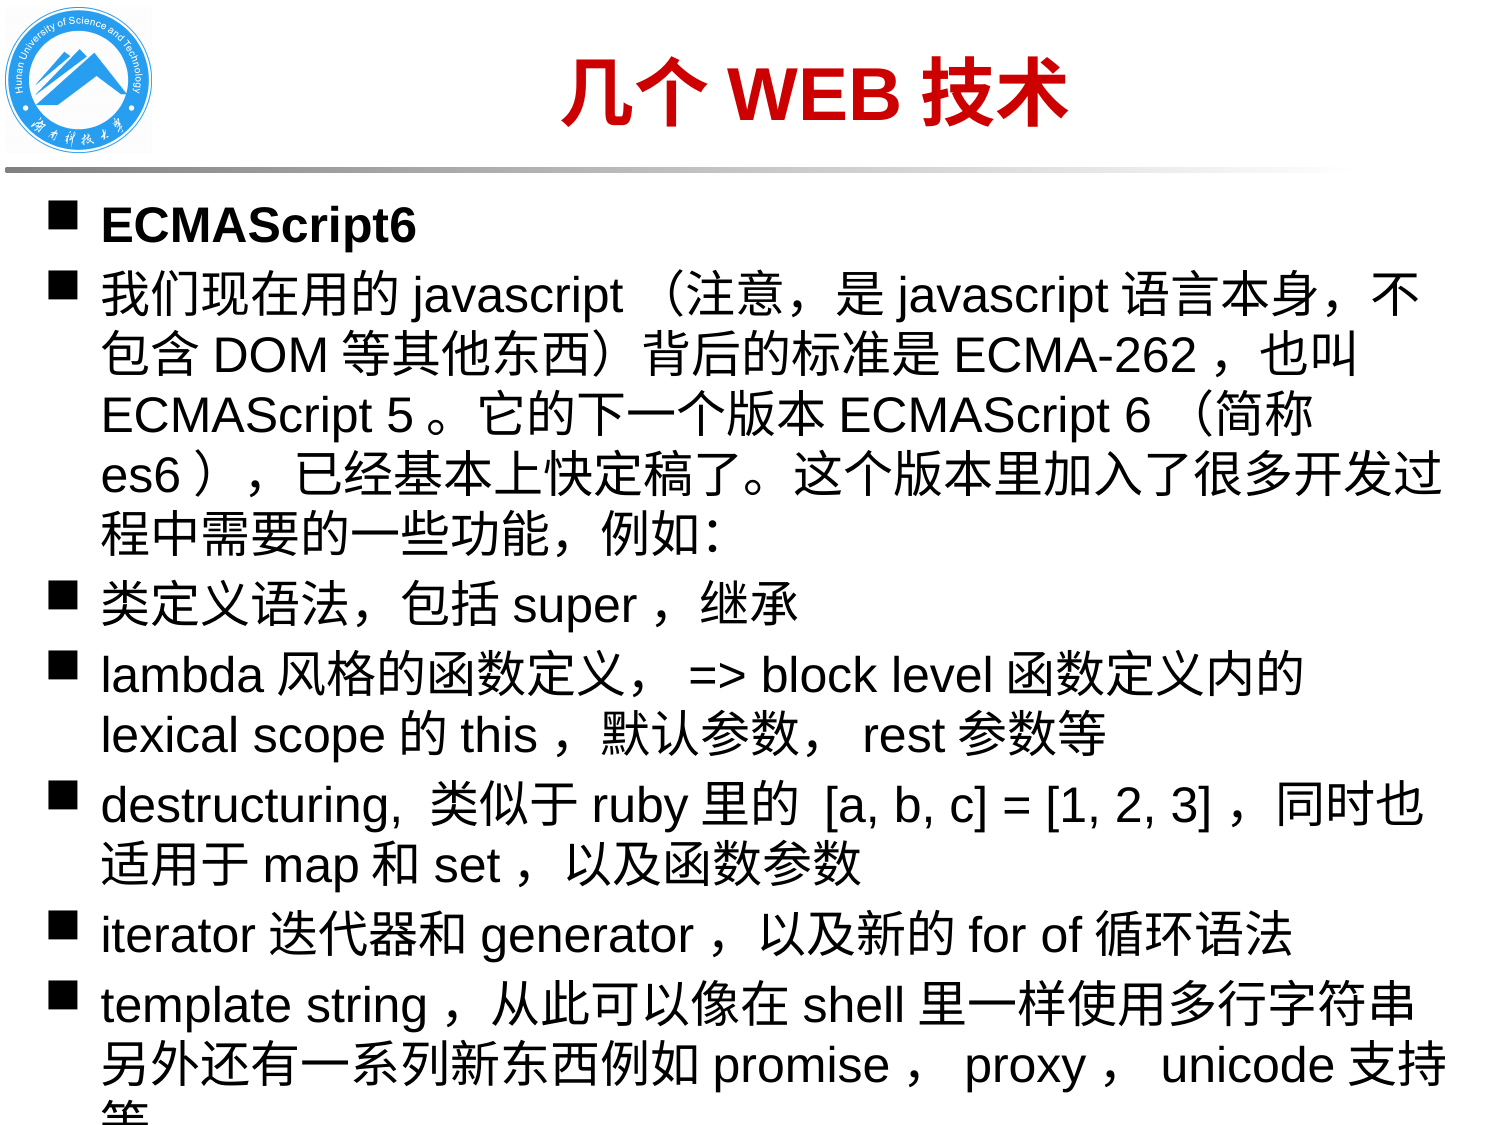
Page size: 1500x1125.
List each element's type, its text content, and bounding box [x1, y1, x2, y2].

picture [5, 7, 152, 153]
list ECMAScript6 我们现在用的javascript（注意，是javascript语言本身，不包含DOM等其他东西）背后的标准是ECMA-262，也叫ECMAScript 5。它的下一个版本ECMAScript 6（简称es6），已经基本上快定稿了。这个版本里加入了很多开发过程中需要的一些功能，例如： 类定义语法，包括super，继承 lambda风格的函数定义，=> block level函数定义内的lexical scope的this，默认参数，rest参数等 destructuring, 类似于ruby里的 [a, b, c] = [1, 2, 3]，同时也适用于map和set，以及函数参数 iterator迭代器和generator，以及新的for of循环语法 template string，从此可以像在shell里一样使用多行字符串另外还有一系列新东西例如promise，proxy，unicode支持等 [29, 184, 1471, 1083]
title 几个WEB技术 [159, 30, 1471, 150]
